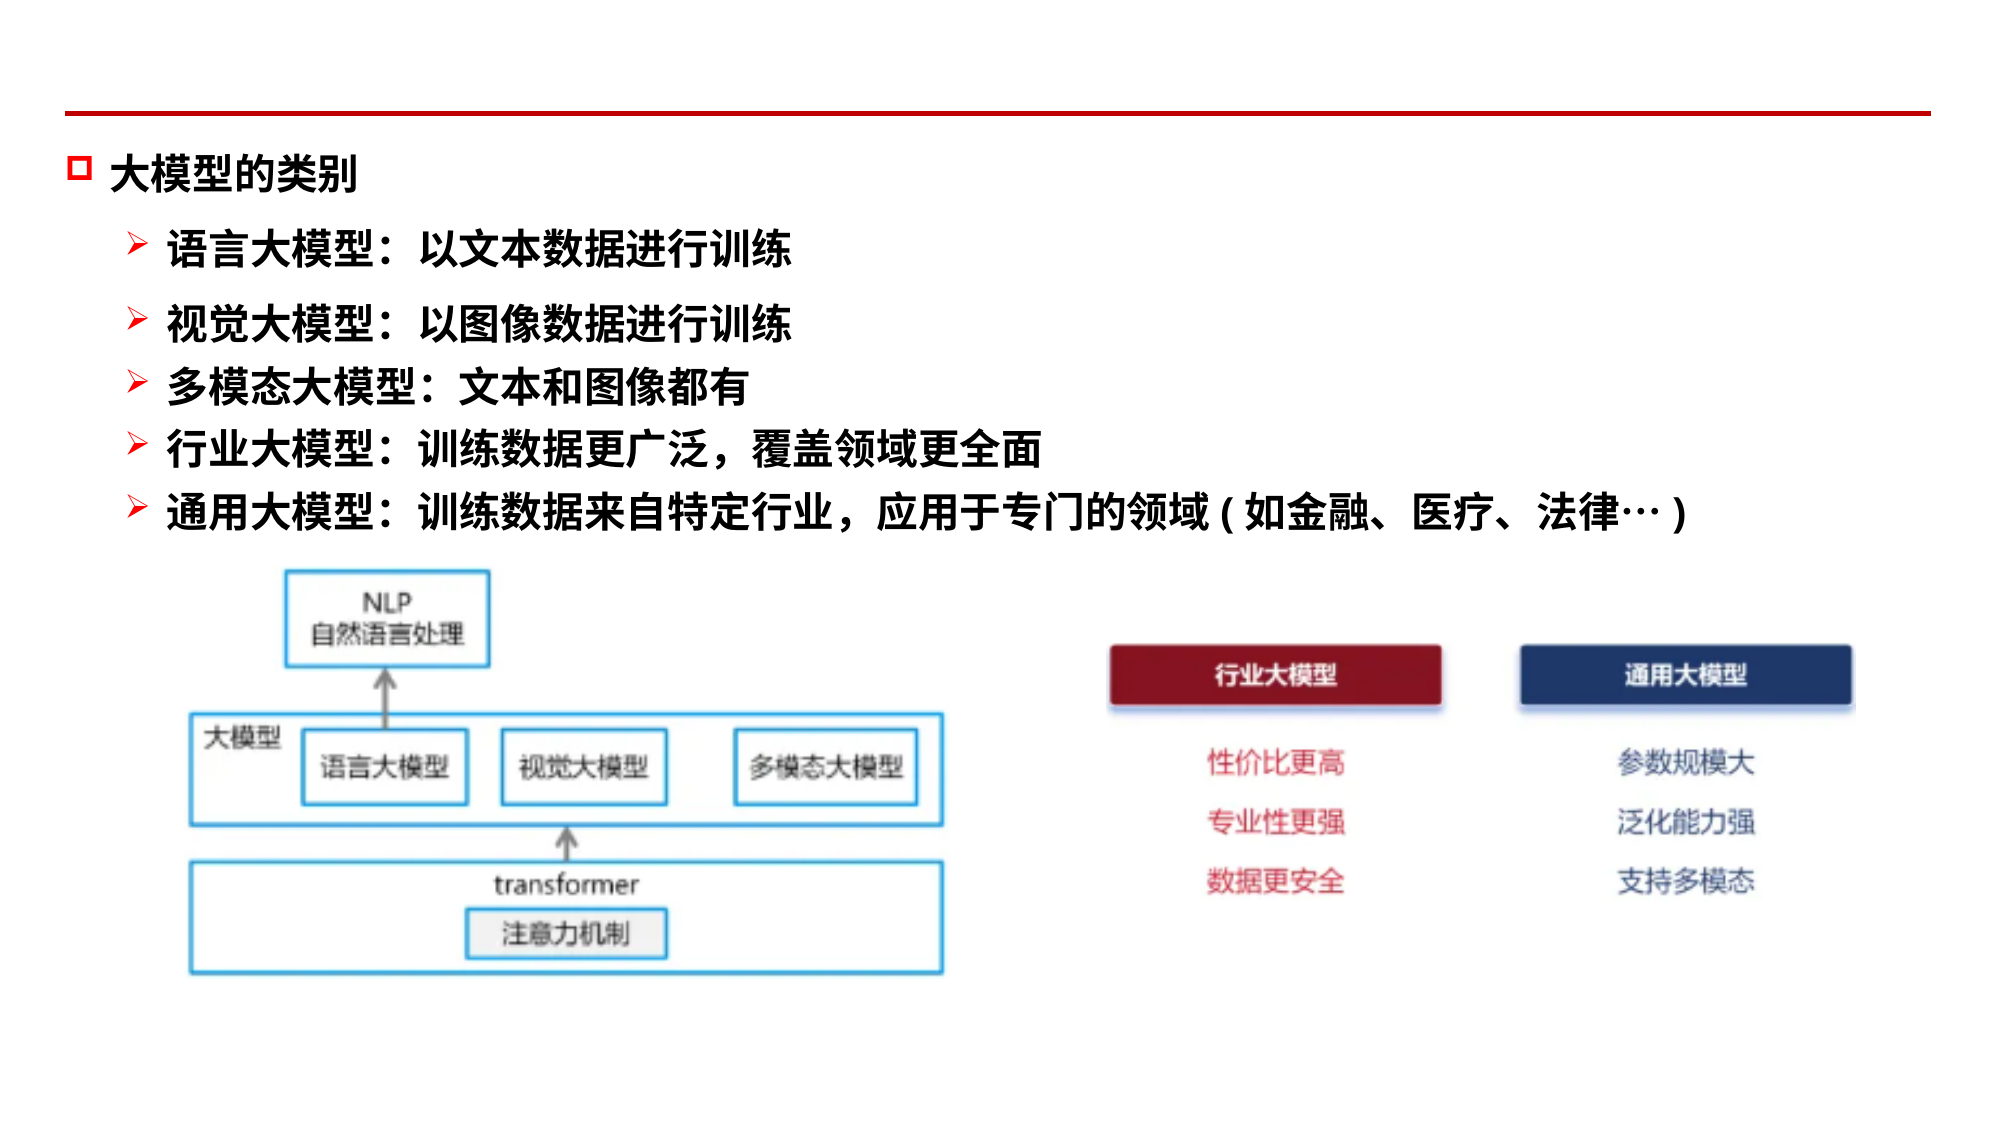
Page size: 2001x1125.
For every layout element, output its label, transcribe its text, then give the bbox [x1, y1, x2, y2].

picture [1106, 642, 1856, 902]
text_box 大模型的类别 语言大模型：以文本数据进行训练 视觉大模型：以图像数据进行训练 多模态大模型：文本和图像都有 行业大模型：训练数据更广泛，覆盖领域更全面 通用大模型：训练数据来自特定行业，应用于专门的领域(如金融、医疗、法律…) [64, 135, 1697, 536]
picture [184, 565, 950, 979]
